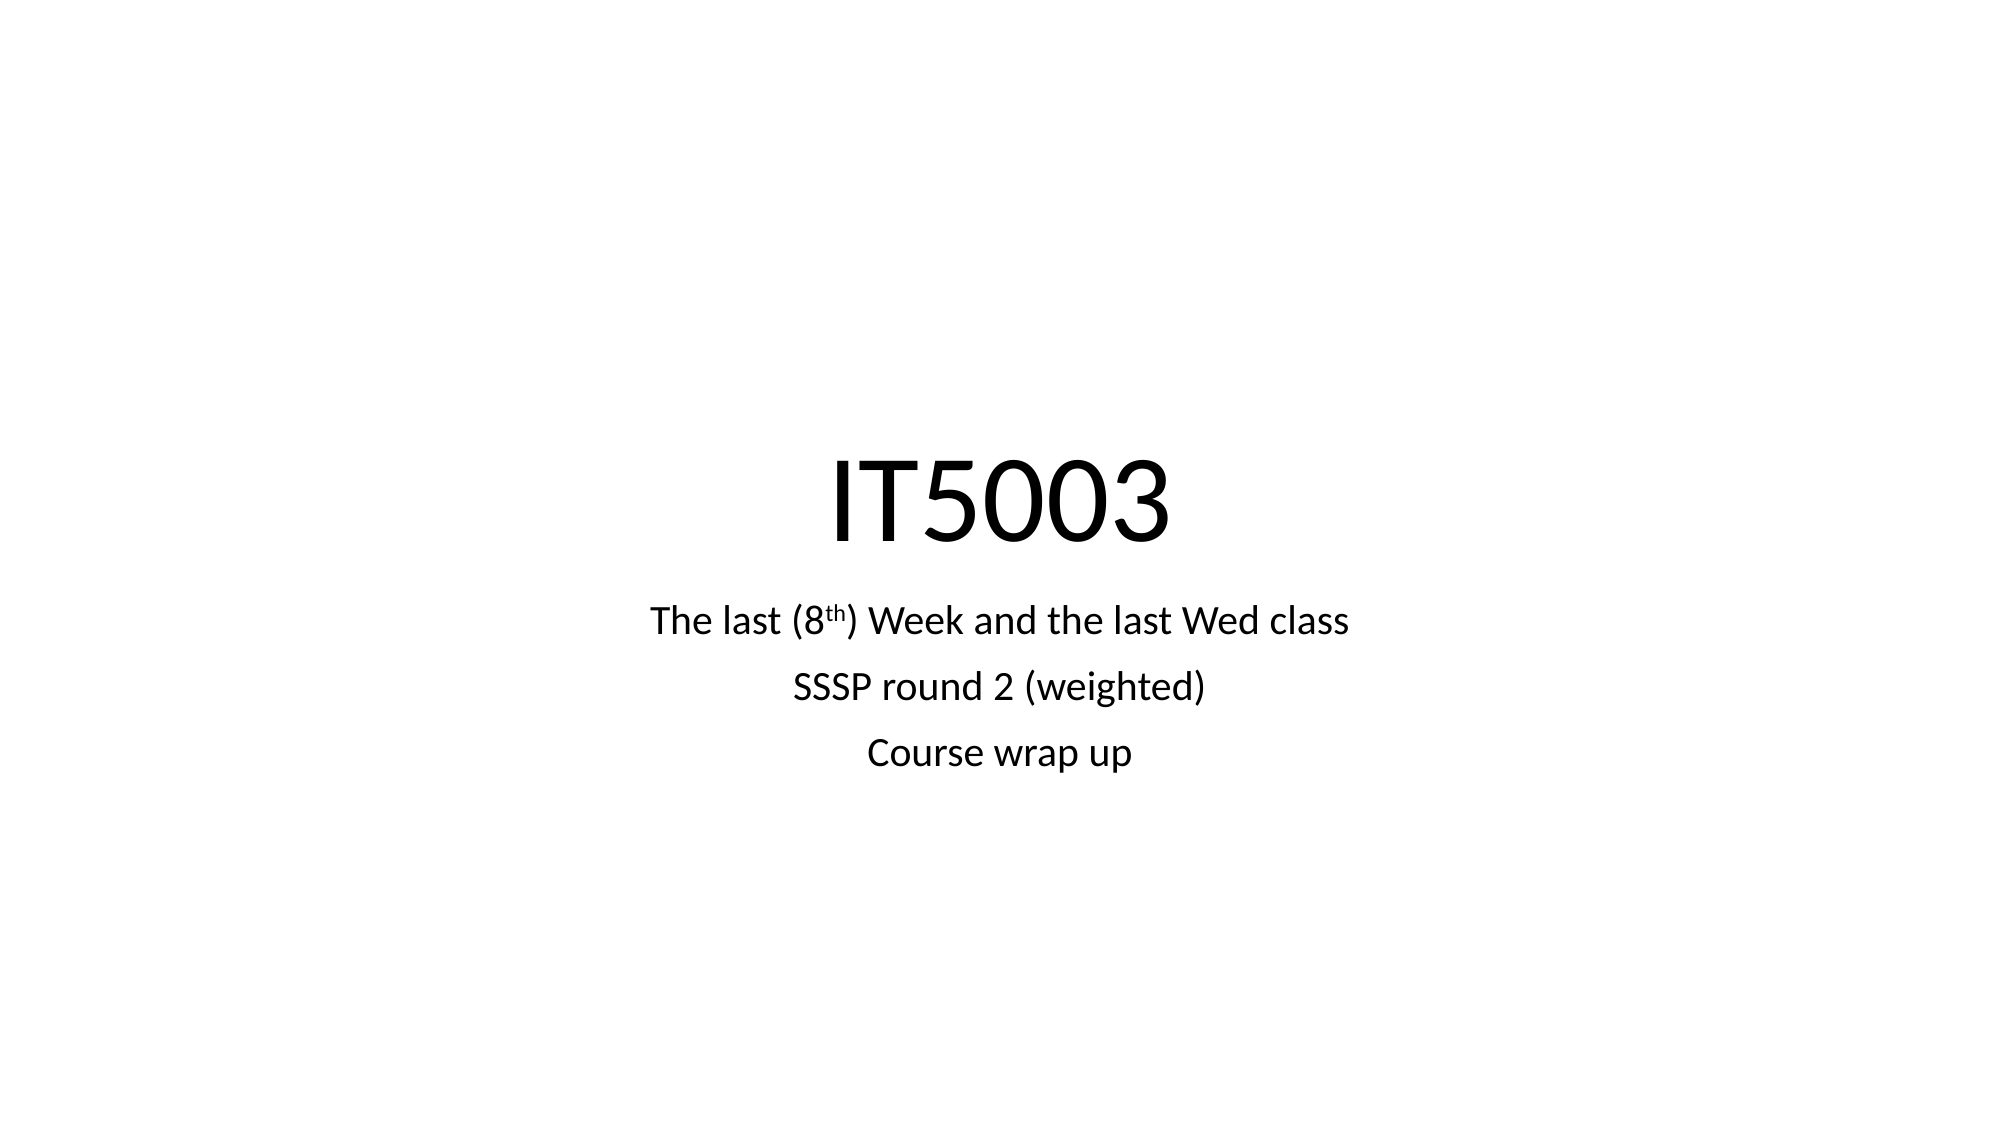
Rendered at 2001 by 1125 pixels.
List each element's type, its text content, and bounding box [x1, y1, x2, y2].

subtitle The last (8th) Week and the last Wed class SSSP round 2 (weighted) Course wrap up [249, 590, 1750, 908]
title IT5003 [249, 184, 1750, 576]
